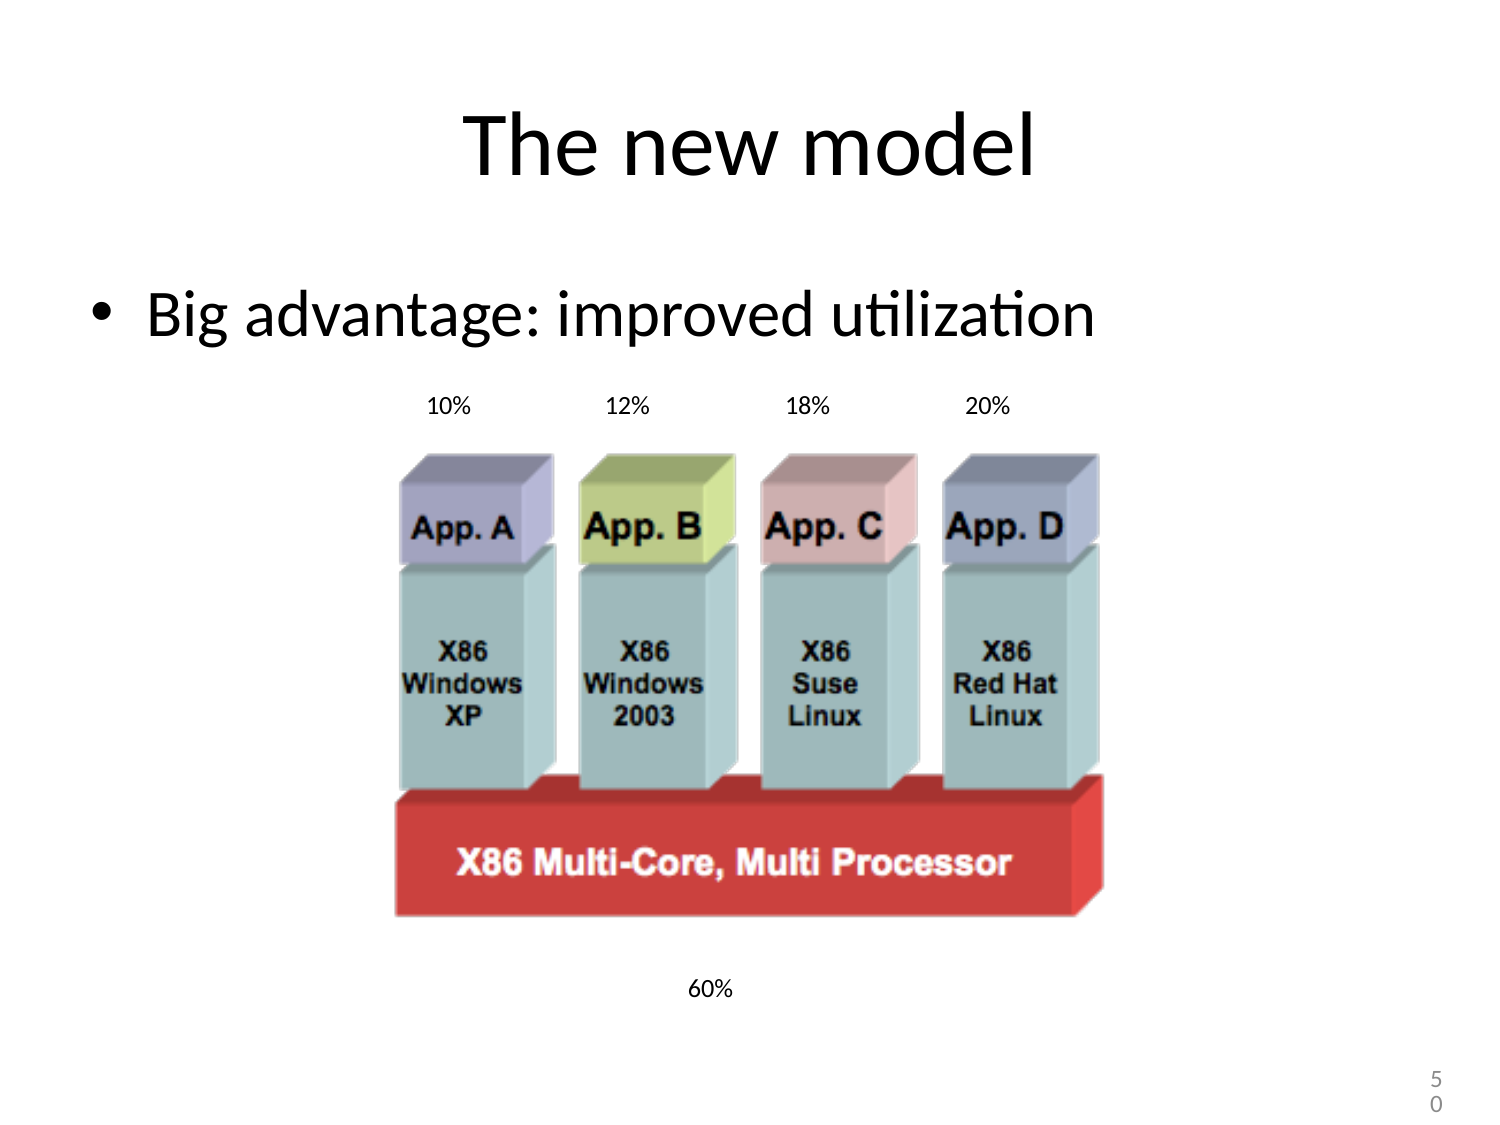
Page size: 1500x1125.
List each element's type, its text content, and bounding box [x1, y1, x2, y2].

text_box 18% [779, 382, 837, 426]
picture [391, 450, 1109, 922]
title The new model [75, 45, 1425, 233]
list Big advantage: improved utilization [75, 262, 1425, 1005]
text_box 20% [959, 382, 1017, 426]
text_box 10% [420, 382, 478, 426]
text_box 12% [598, 382, 657, 426]
text_box 60% [681, 965, 740, 1009]
slide_number 50 [1415, 1060, 1451, 1096]
